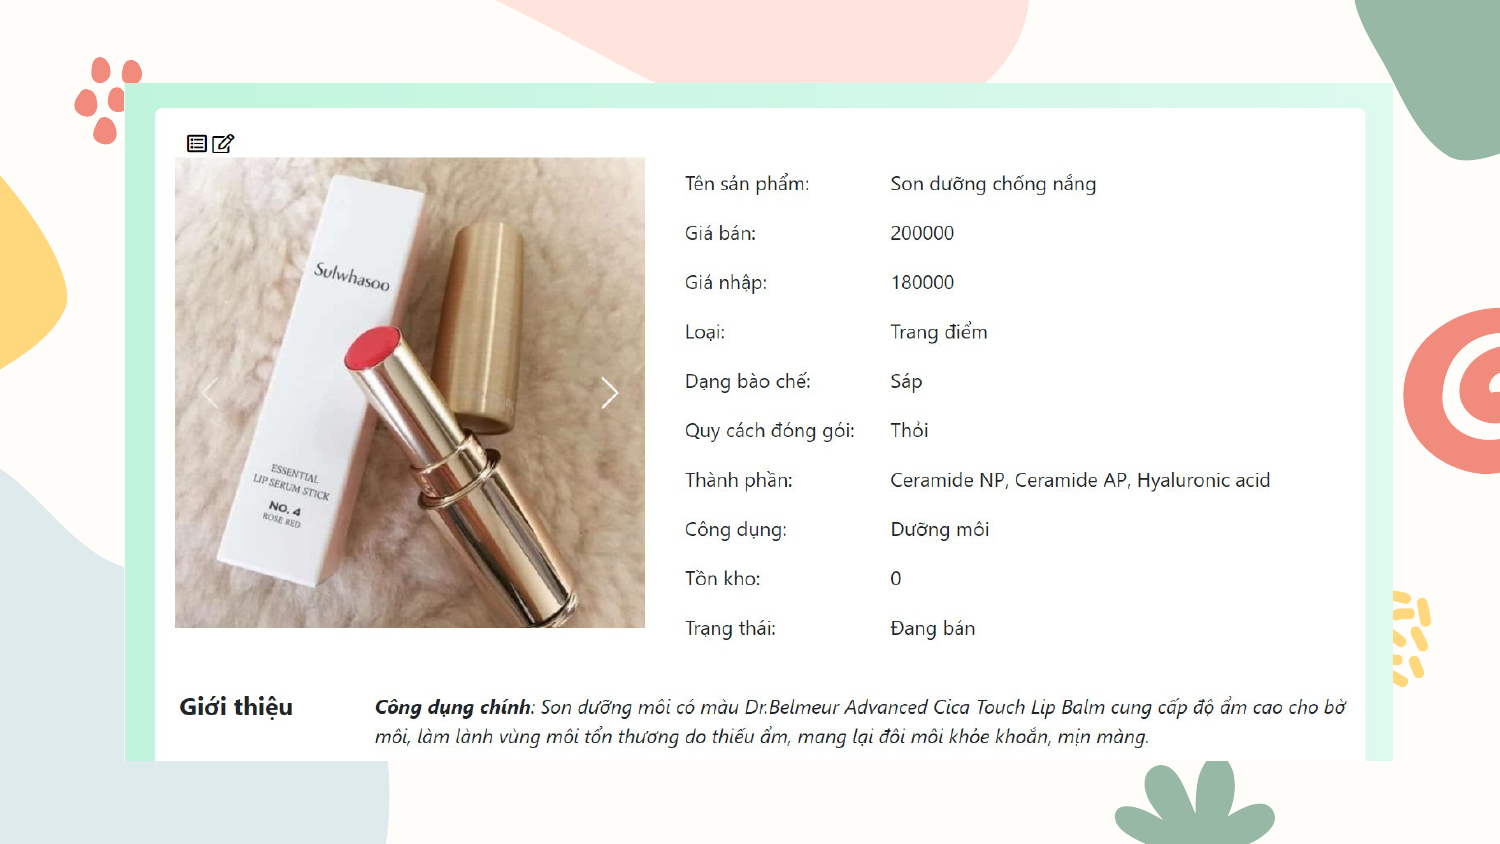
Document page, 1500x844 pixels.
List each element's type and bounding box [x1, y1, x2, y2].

picture [123, 82, 1393, 761]
